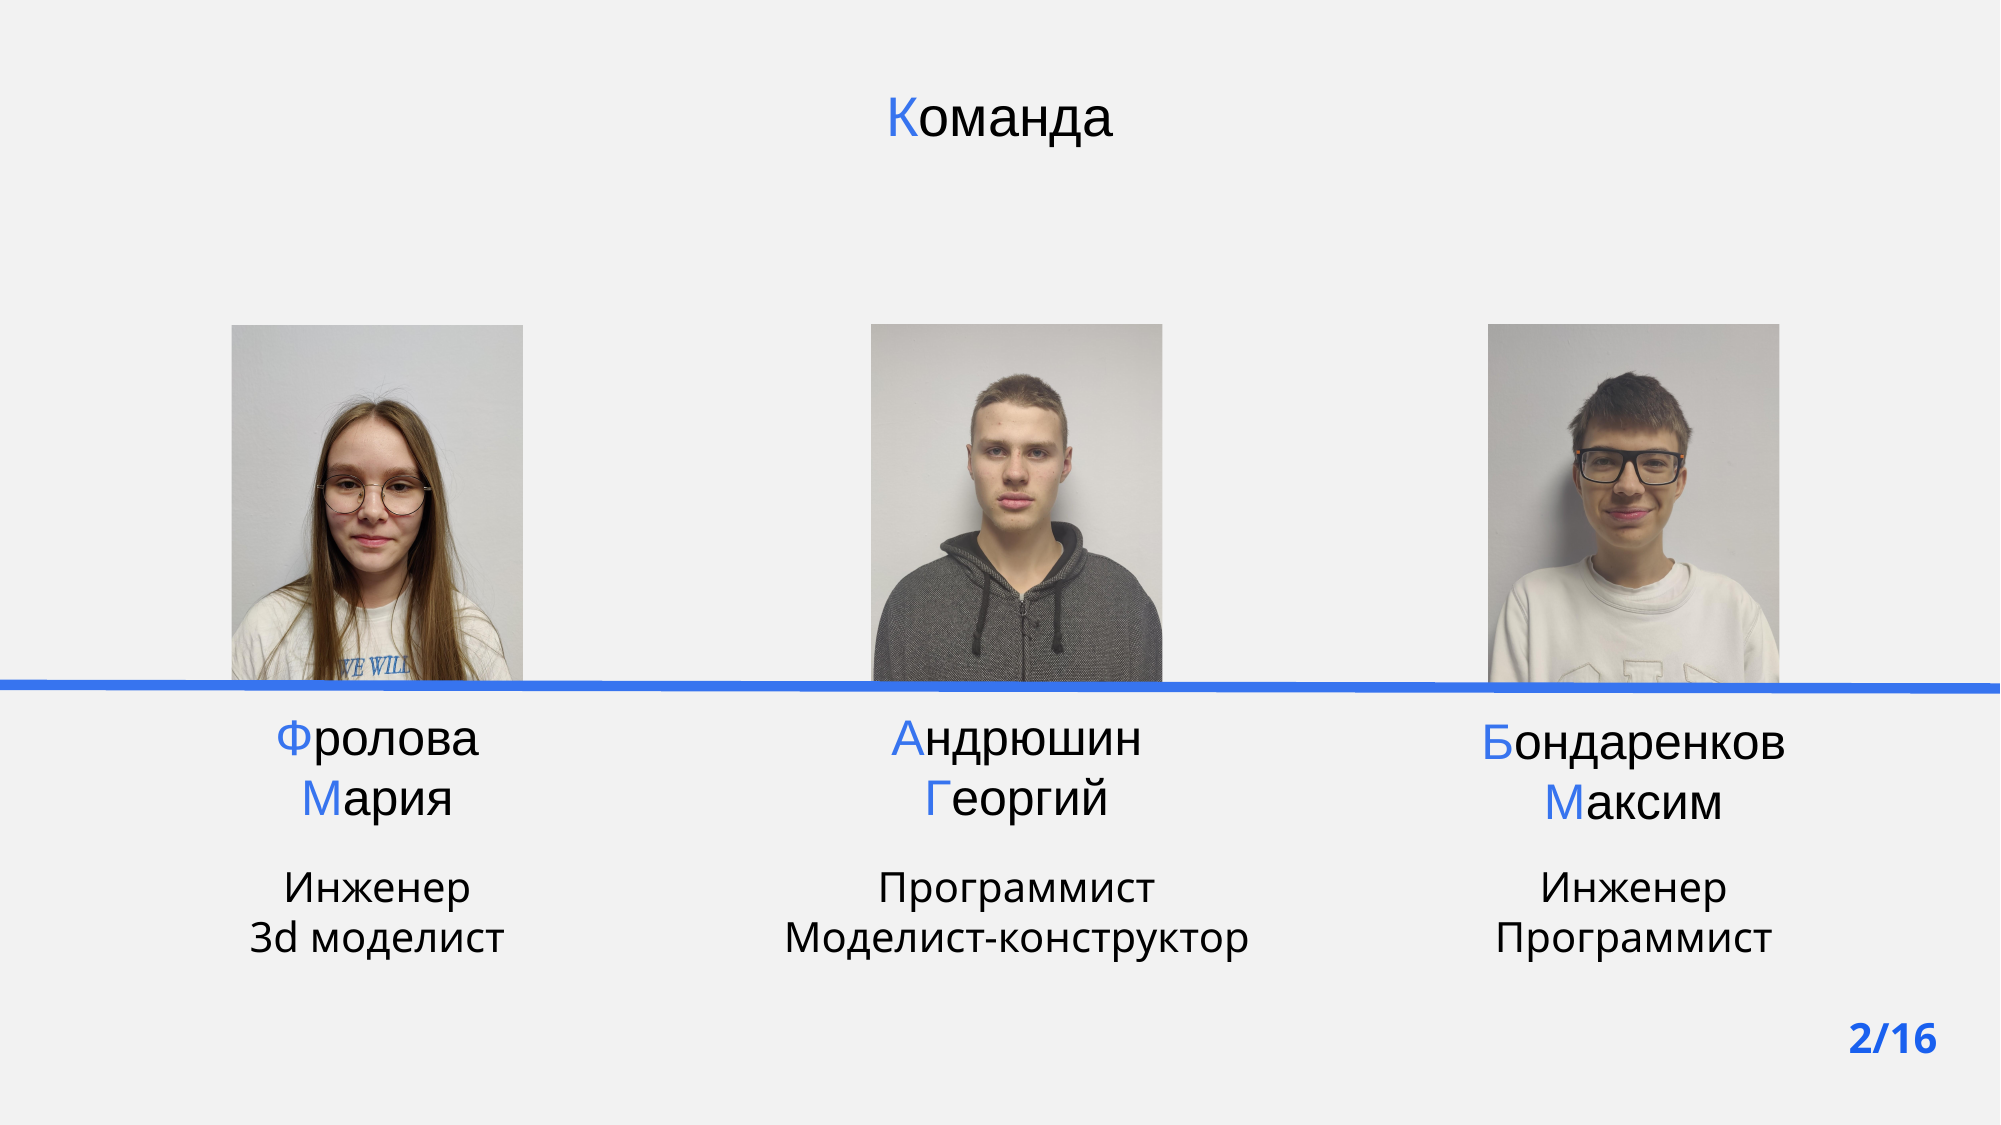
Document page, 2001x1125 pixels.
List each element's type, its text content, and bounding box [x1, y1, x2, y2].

text_box Фролова Мария [190, 700, 565, 834]
text_box Бондаренков Максим [1412, 702, 1855, 838]
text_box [0, 684, 2000, 689]
text_box 2/16 [1833, 1004, 1984, 1069]
text_box Программист Моделист-конструктор [749, 853, 1284, 969]
text_box Андрюшин Георгий [805, 700, 1228, 853]
picture [870, 323, 1163, 684]
text_box Инженер 3d моделист [207, 853, 547, 969]
picture [1487, 323, 1780, 684]
picture [231, 324, 524, 683]
title Команда [577, 80, 1423, 156]
text_box Инженер Программист [1433, 853, 1834, 969]
